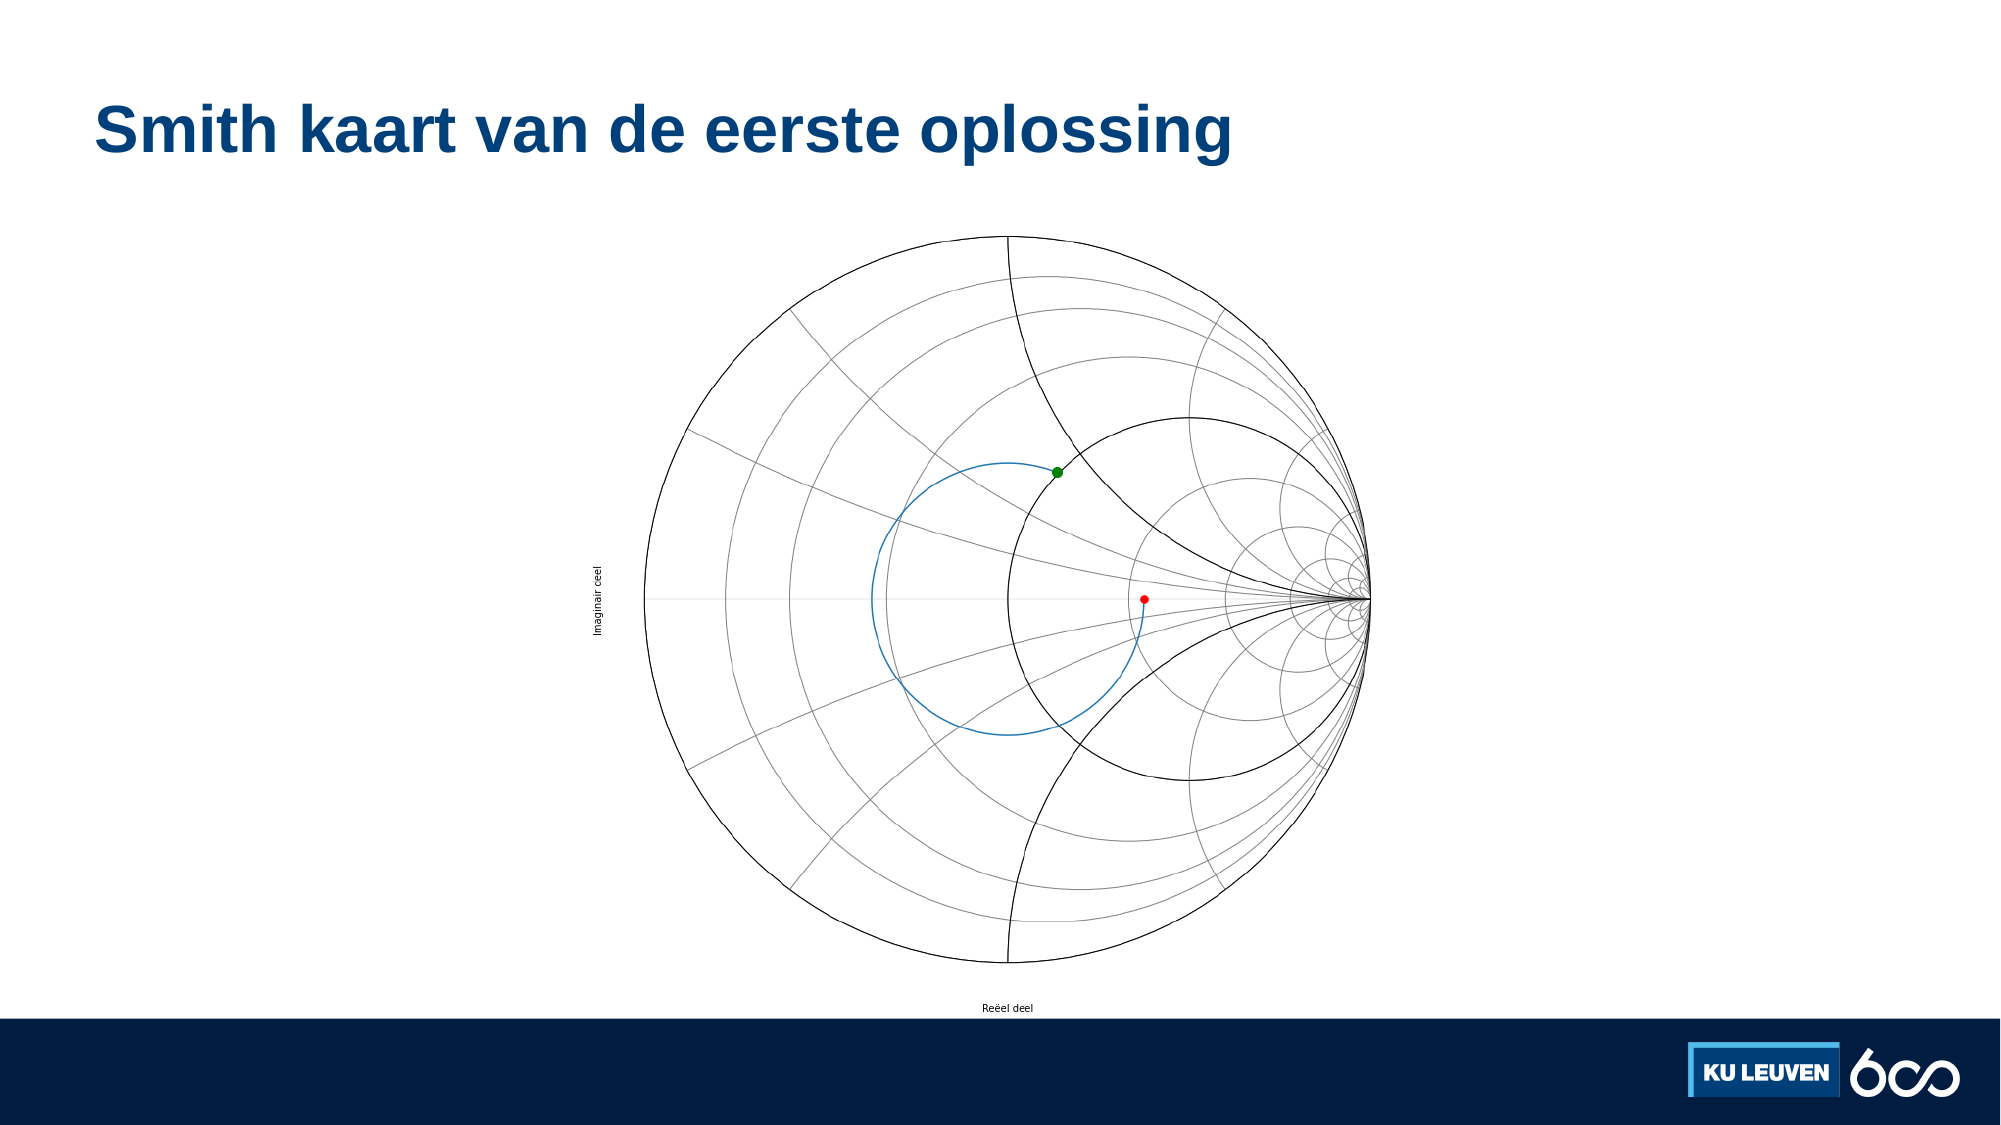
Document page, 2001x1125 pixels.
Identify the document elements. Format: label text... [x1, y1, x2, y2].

title Smith kaart van de eerste oplossing [94, 94, 1900, 186]
picture [587, 193, 1413, 1019]
picture [1688, 1042, 1960, 1097]
